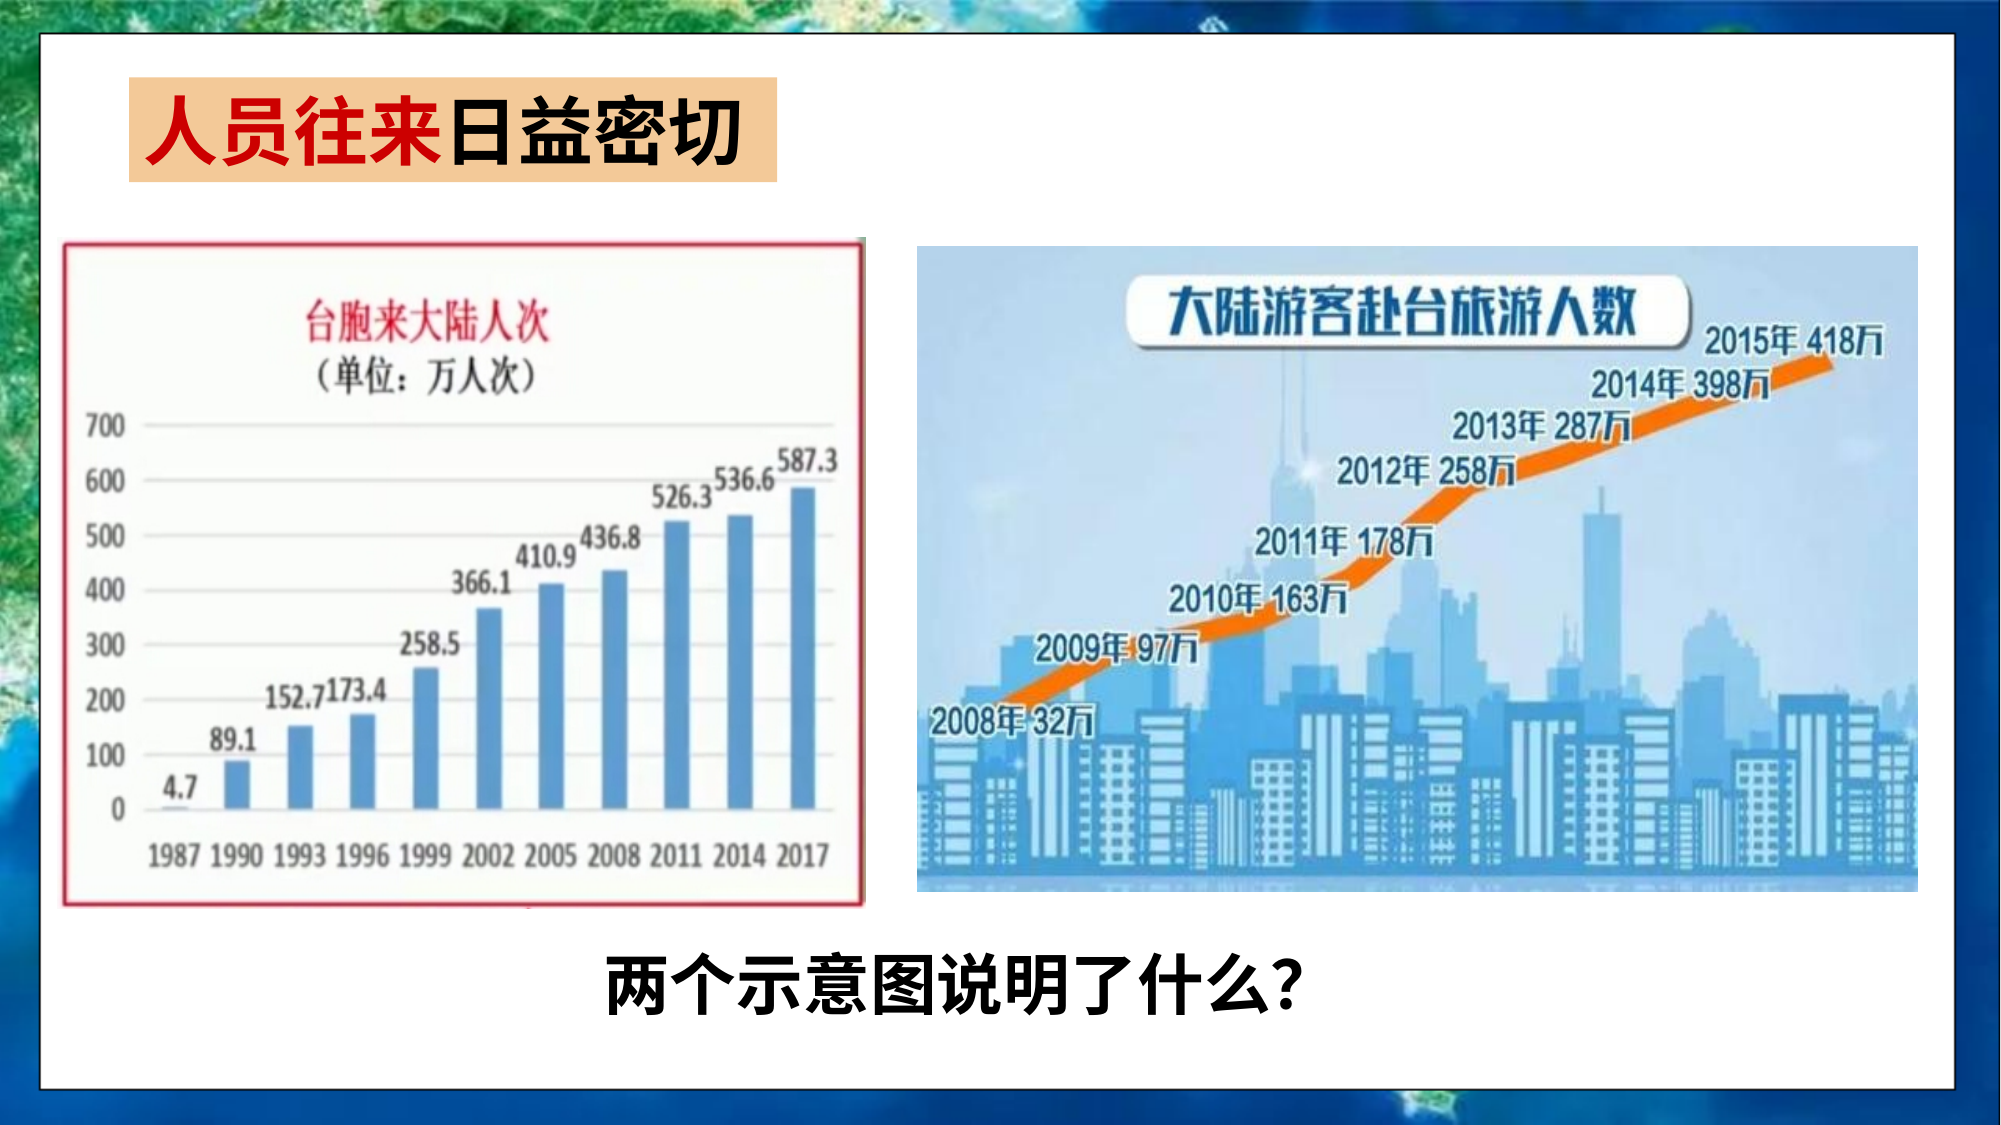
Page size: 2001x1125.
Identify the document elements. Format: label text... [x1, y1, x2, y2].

text_box 人员往来日益密切 [129, 77, 778, 183]
text_box 两个示意图说明了什么？ [588, 935, 1547, 1030]
picture [0, 0, 2001, 1125]
